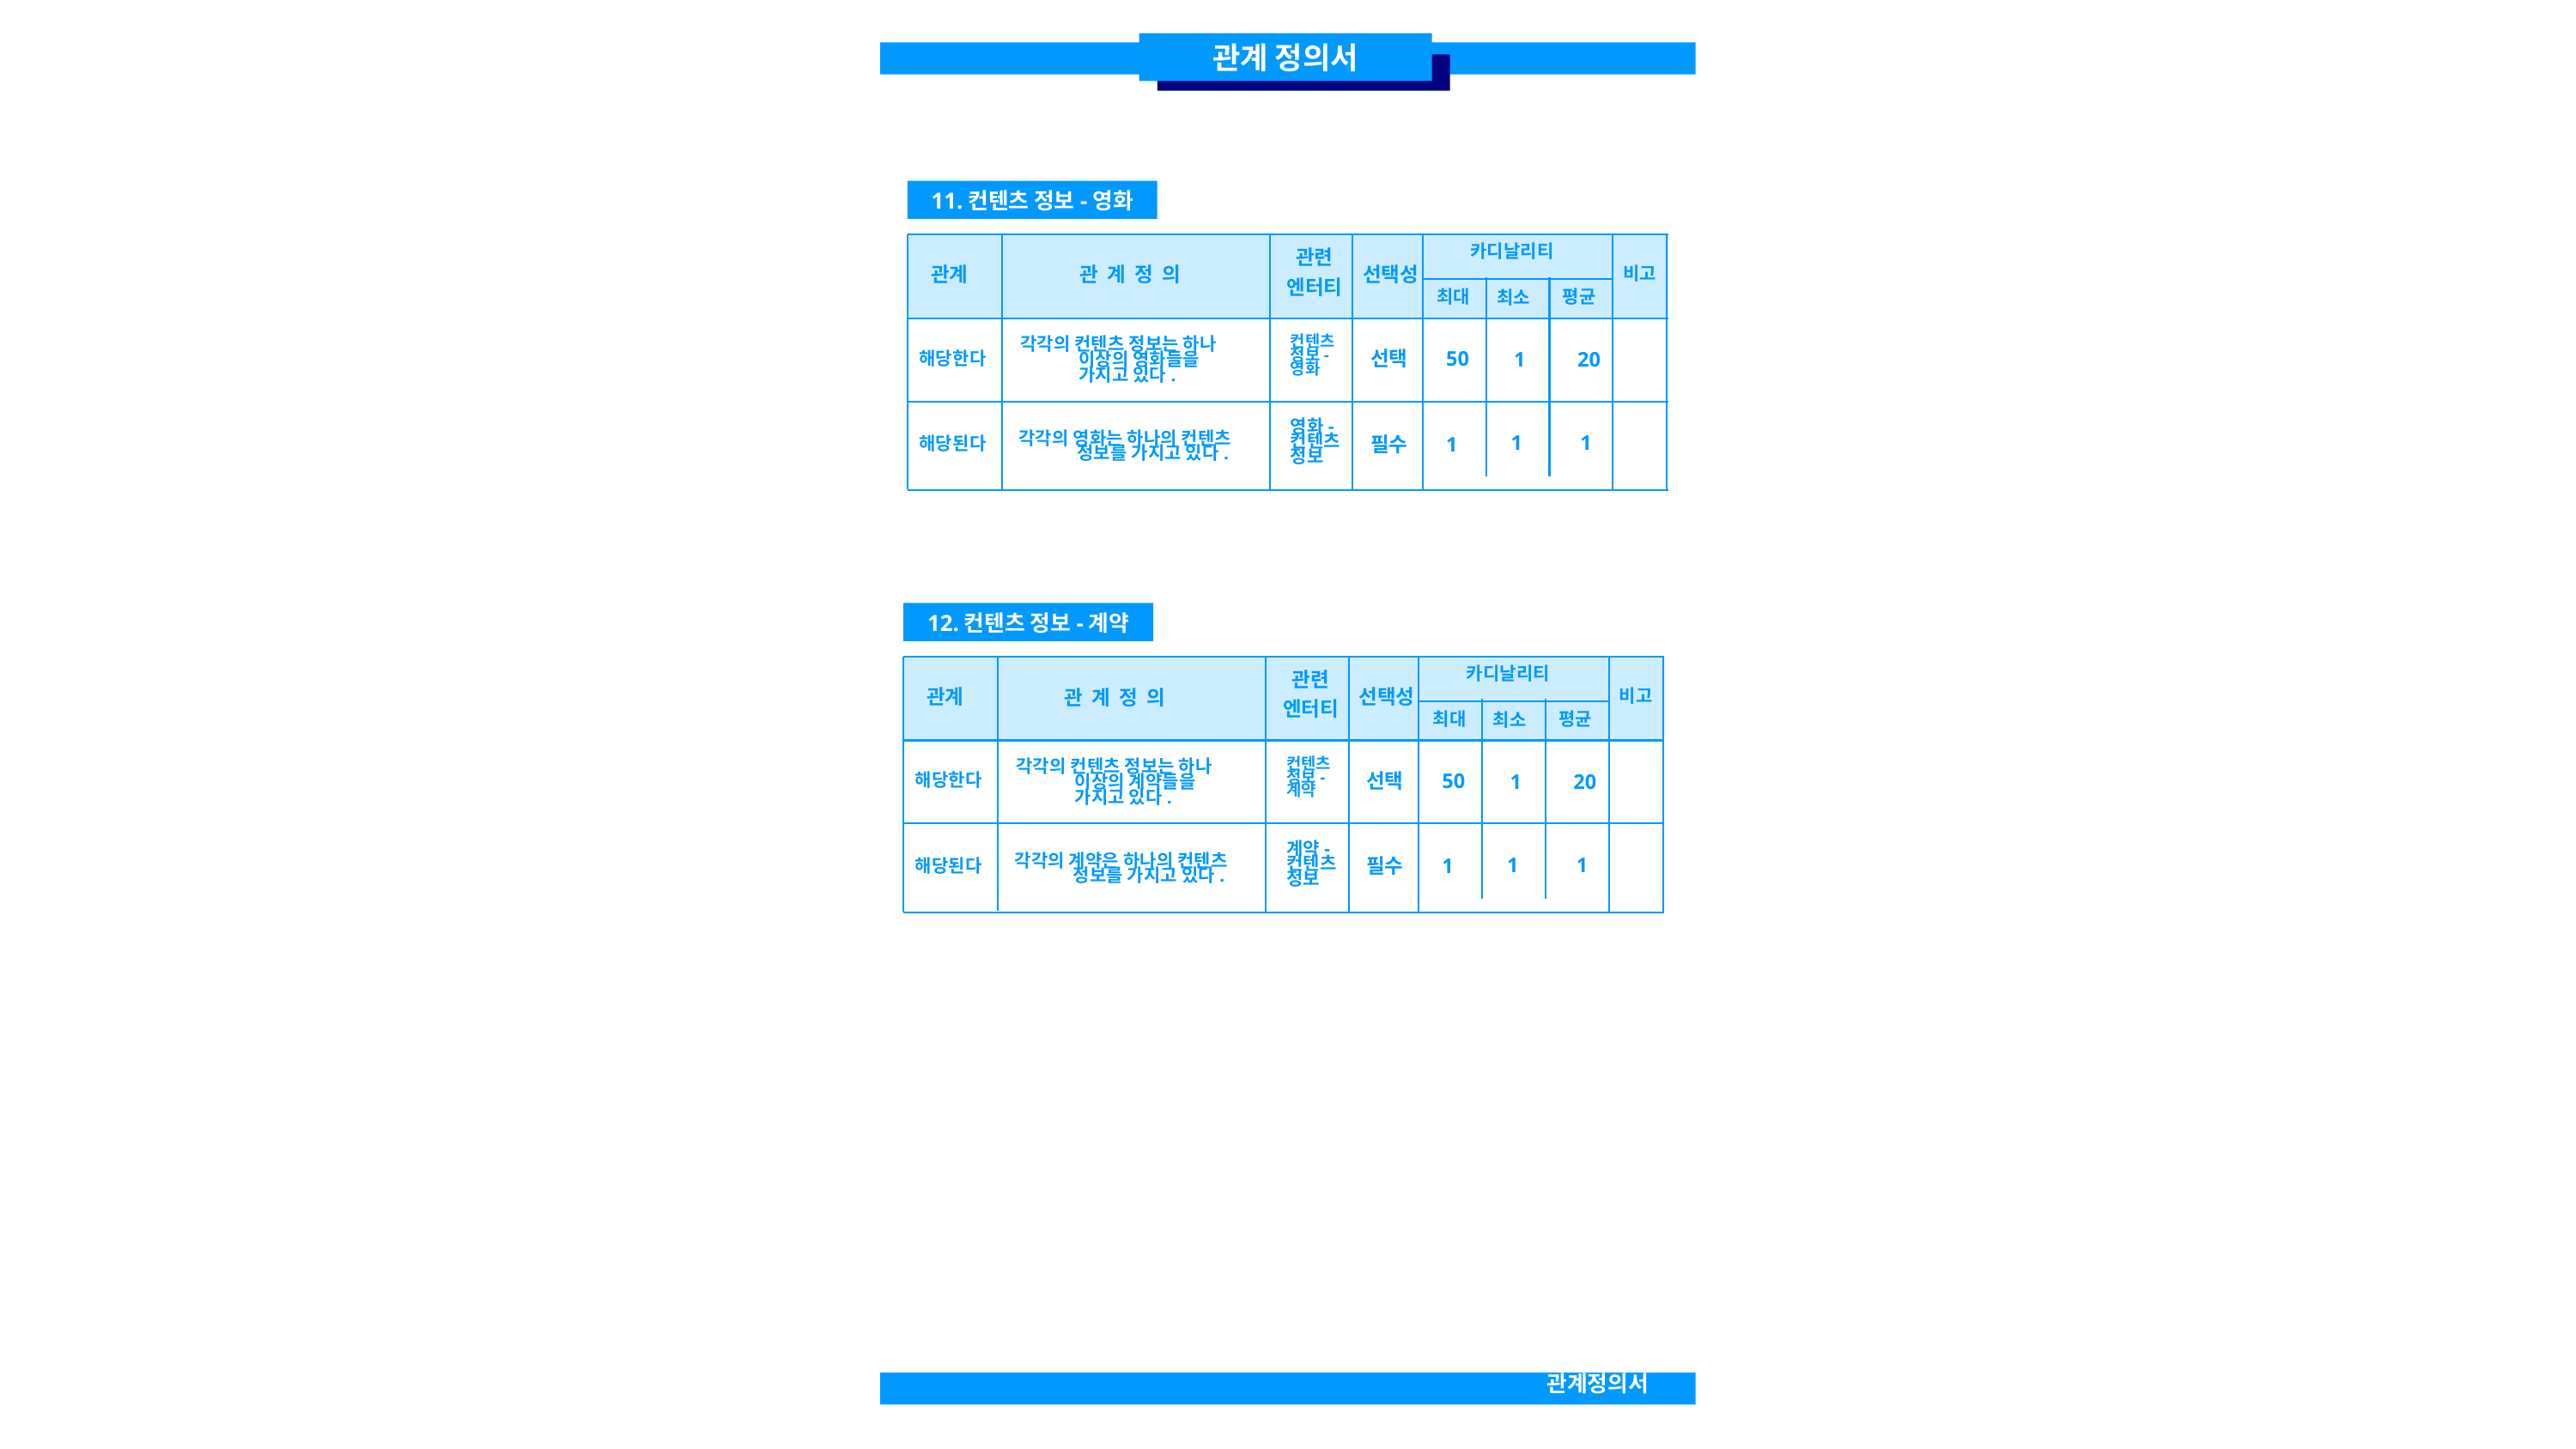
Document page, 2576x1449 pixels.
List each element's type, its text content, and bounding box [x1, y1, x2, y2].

text_box [880, 42, 1134, 75]
text_box 12.컨텐츠 정보-계약 [903, 603, 1154, 641]
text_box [907, 233, 1668, 490]
text_box 관계정의서 [1534, 1363, 1687, 1403]
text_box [1139, 33, 1450, 91]
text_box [902, 656, 1663, 912]
text_box [880, 1372, 1696, 1405]
text_box 11.컨텐츠 정보-영화 [907, 180, 1157, 219]
text_box 비고 [1668, 678, 1672, 712]
text_box [1455, 42, 1696, 75]
text_box 비고 [1672, 256, 1675, 290]
